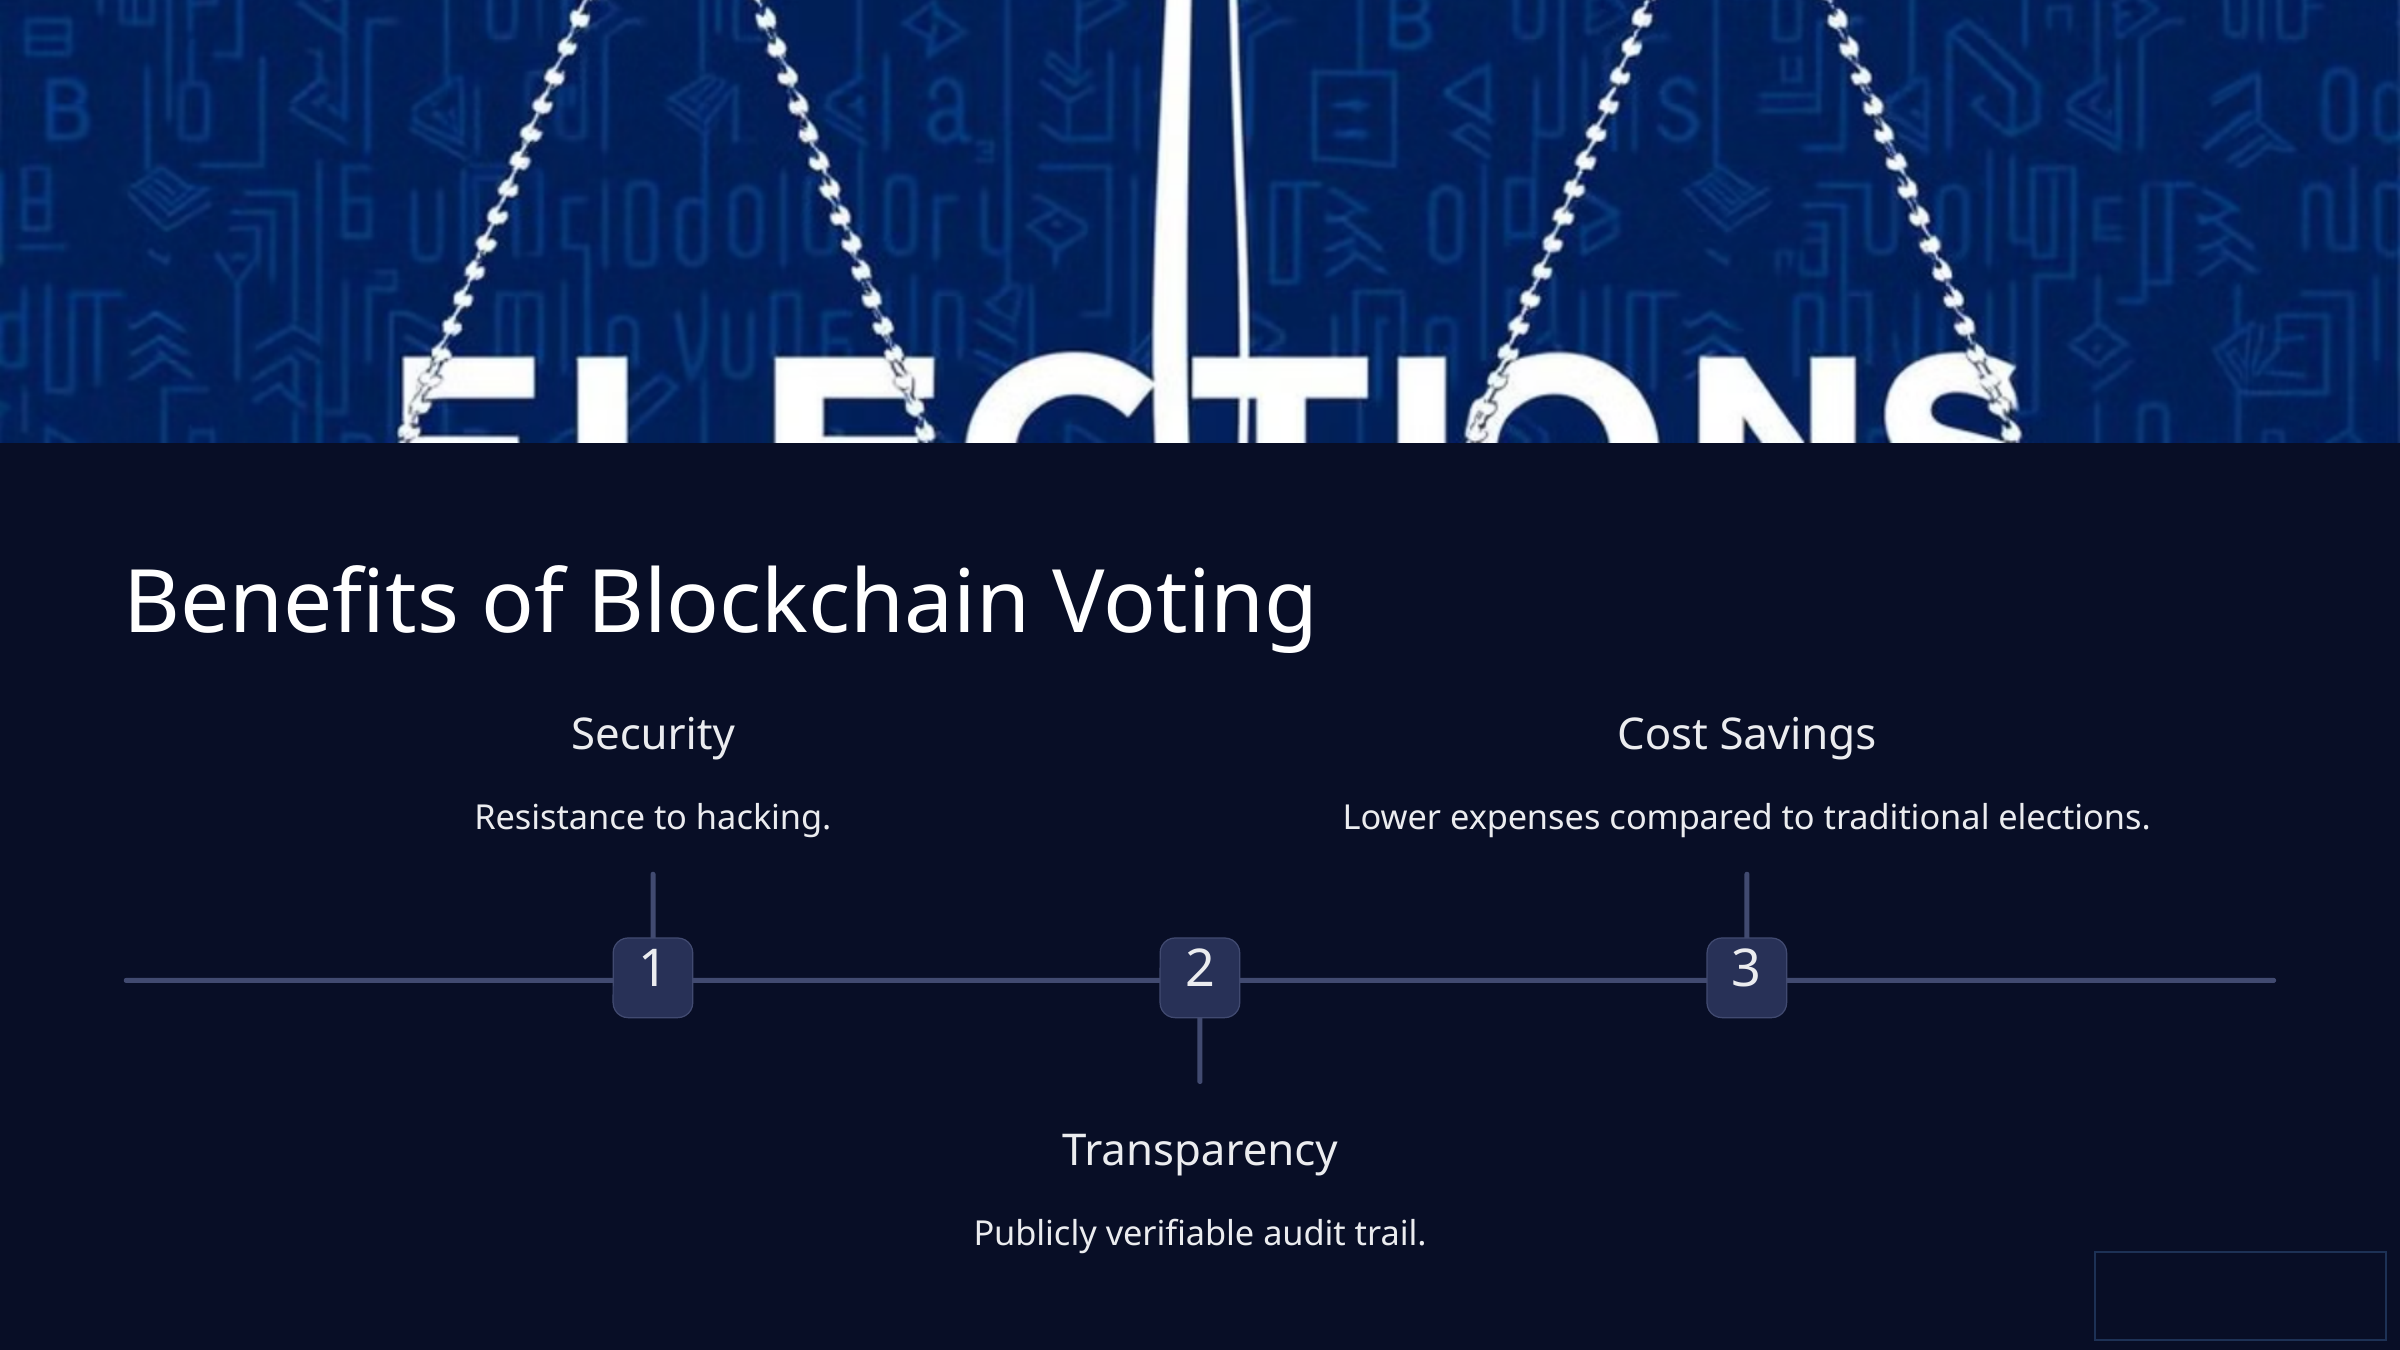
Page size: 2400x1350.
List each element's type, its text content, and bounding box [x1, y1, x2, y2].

text_box [693, 977, 1160, 983]
text_box 3 [1720, 944, 1774, 1011]
text_box Transparency [978, 1119, 1421, 1175]
text_box [2094, 1251, 2387, 1341]
text_box 1 [626, 944, 680, 1011]
text_box [1160, 937, 1240, 1018]
text_box [1787, 977, 2277, 983]
text_box [650, 871, 656, 938]
text_box [1197, 1018, 1203, 1085]
text_box [1744, 871, 1750, 938]
text_box Publicly verifiable audit trail. [706, 1195, 1694, 1253]
text_box [1706, 937, 1787, 1018]
text_box [123, 977, 613, 983]
text_box Cost Savings [1525, 703, 1968, 759]
text_box Security [431, 703, 875, 759]
picture [0, 0, 2400, 443]
text_box Lower expenses compared to traditional elections. [1252, 779, 2241, 837]
text_box Benefits of Blockchain Voting [123, 539, 1366, 651]
text_box [613, 937, 693, 1018]
text_box 2 [1173, 944, 1227, 1011]
text_box [1240, 977, 1707, 983]
text_box Resistance to hacking. [159, 779, 1147, 837]
